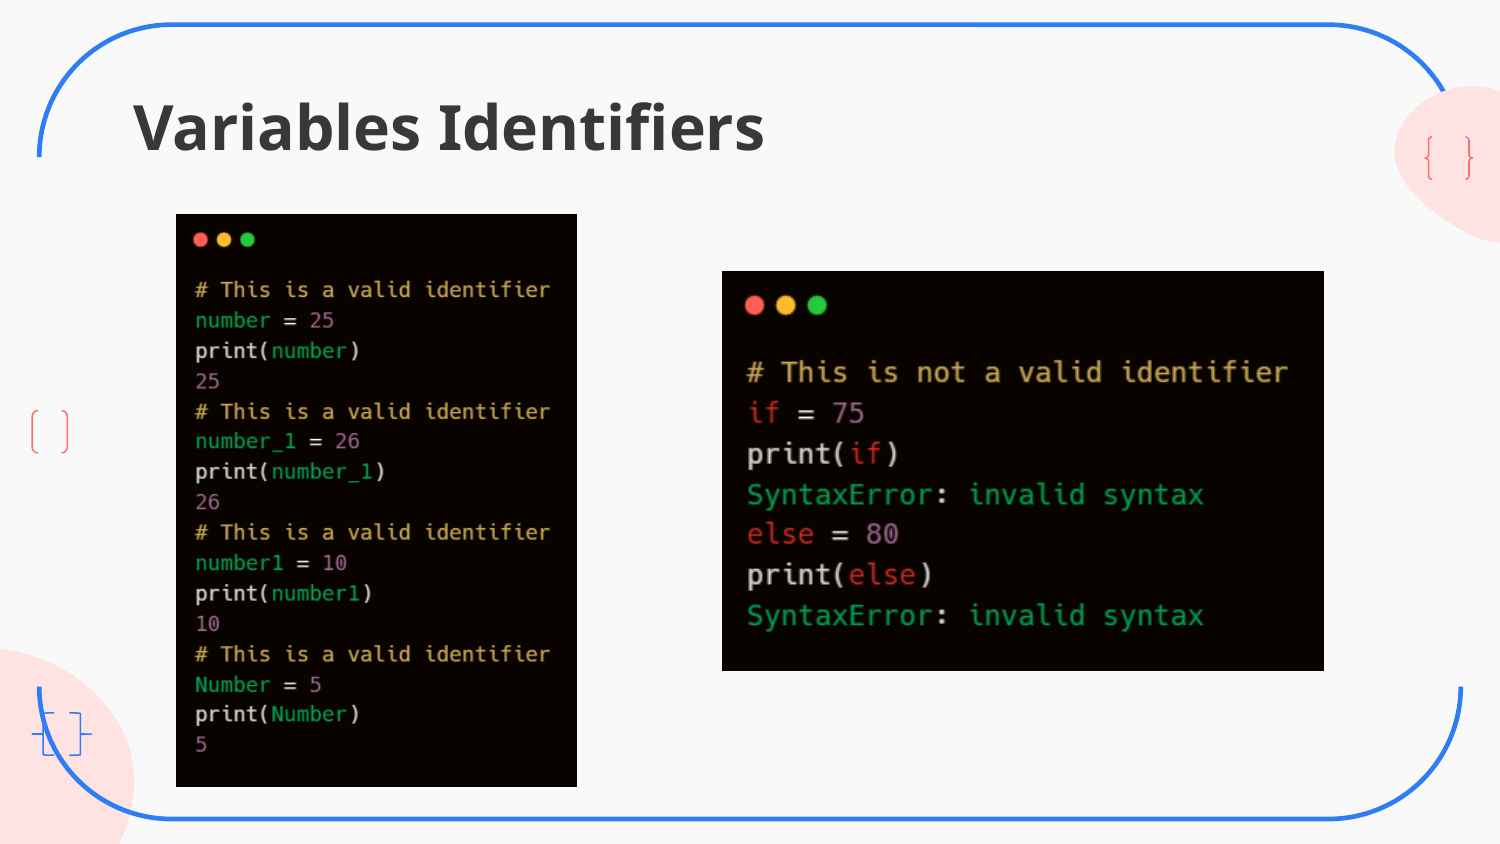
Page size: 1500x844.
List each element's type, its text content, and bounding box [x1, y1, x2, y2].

title Variables Identifiers [118, 72, 1382, 167]
picture [722, 271, 1325, 671]
picture [175, 214, 577, 788]
